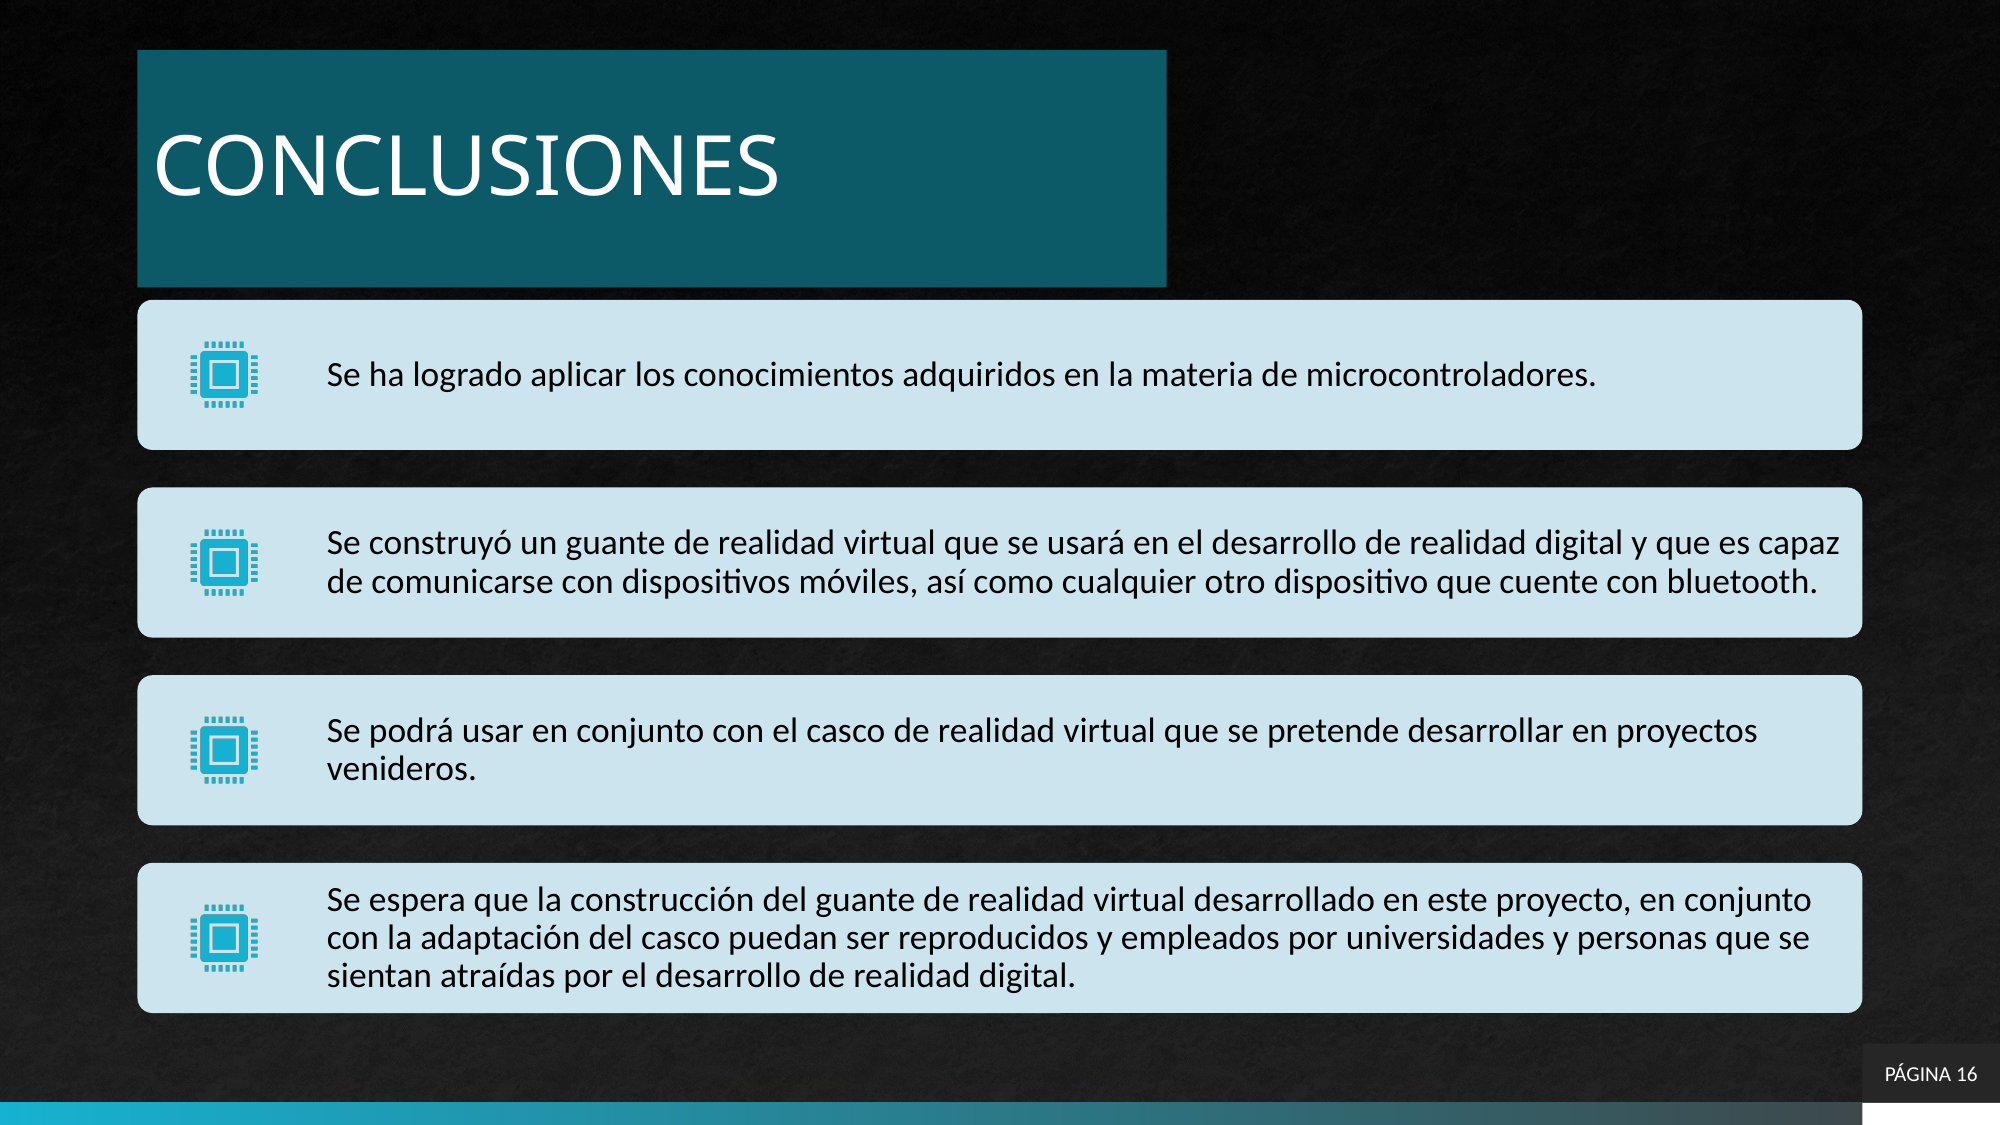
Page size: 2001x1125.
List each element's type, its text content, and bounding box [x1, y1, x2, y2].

picture [0, 0, 2000, 1103]
title CONCLUSIONES [137, 49, 1167, 288]
slide_number PÁGINA 16 [1862, 1043, 2000, 1103]
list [137, 299, 1863, 1014]
